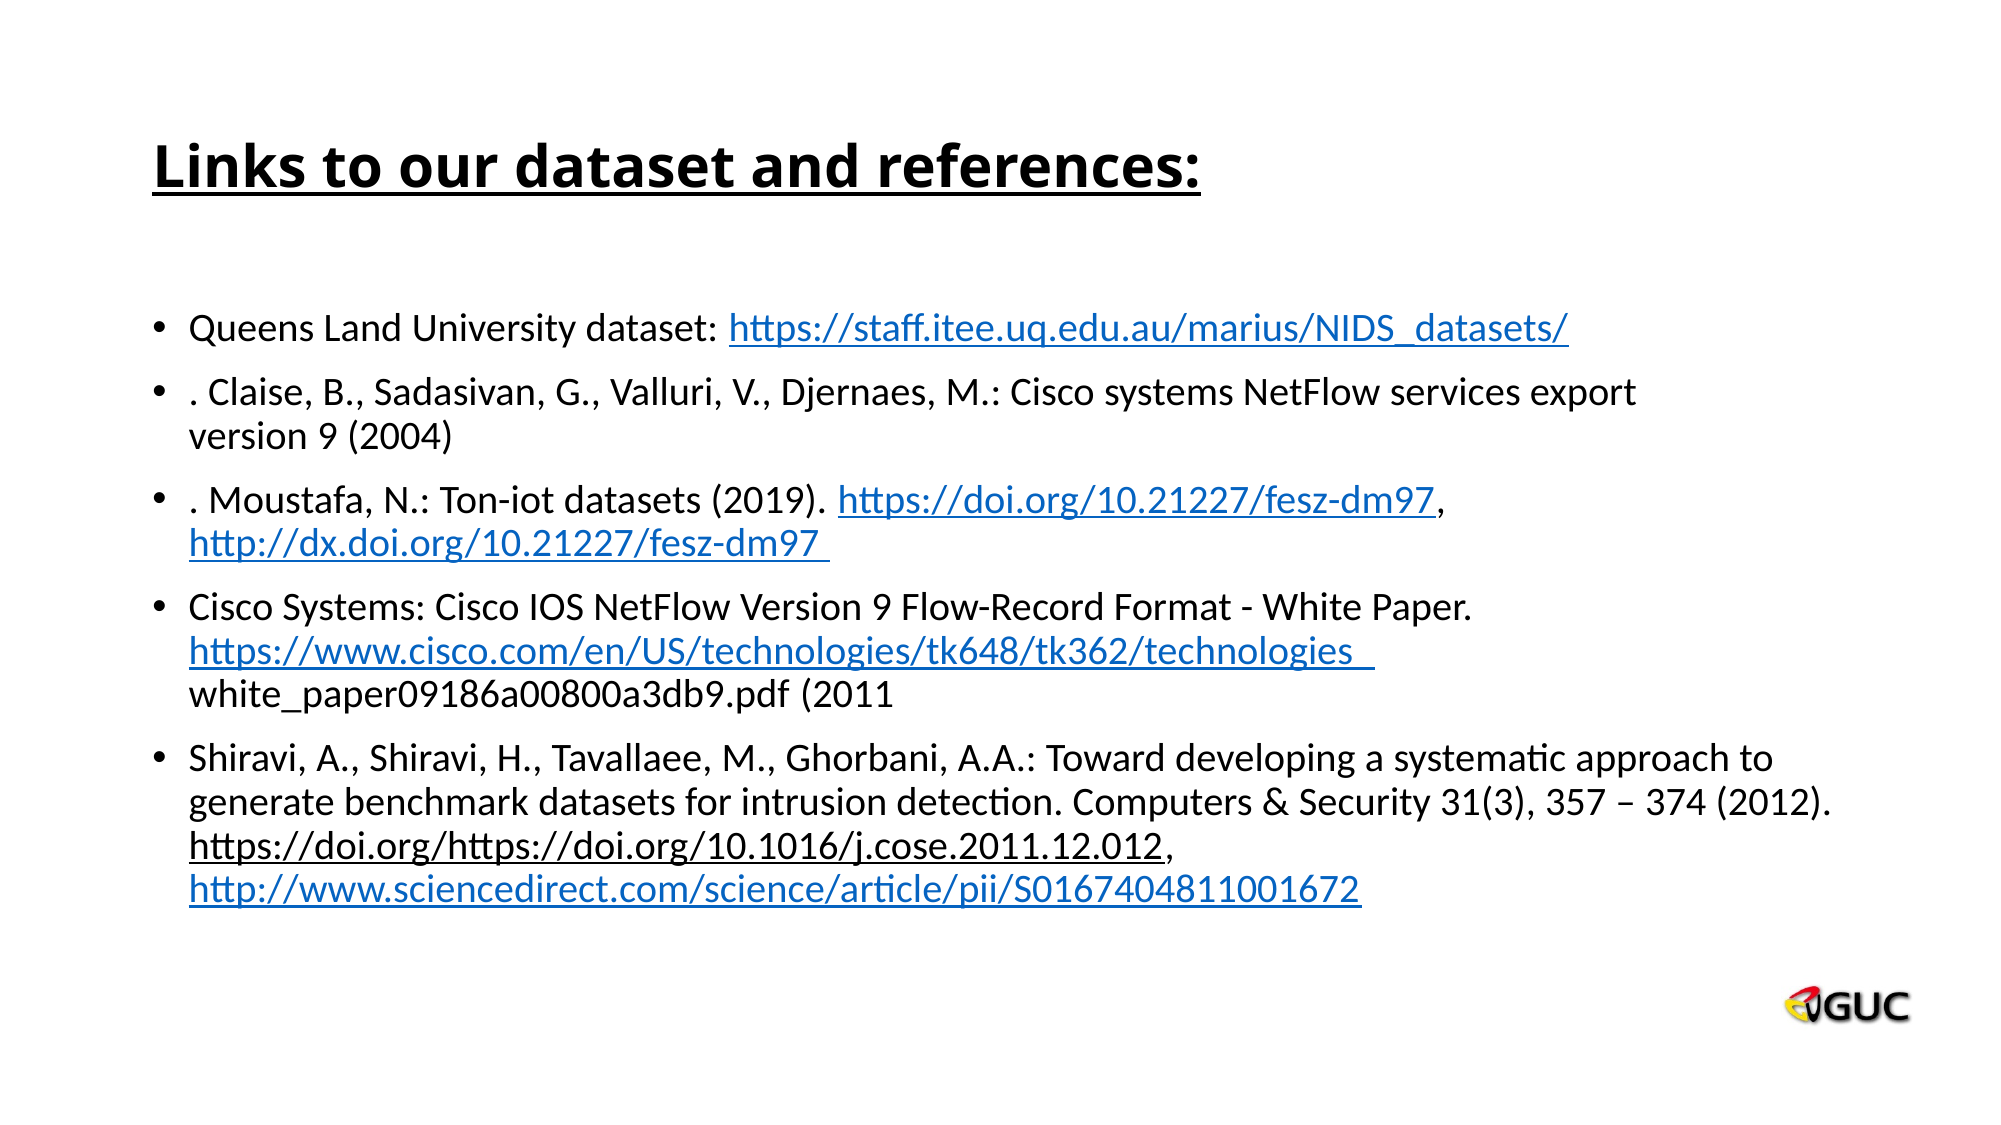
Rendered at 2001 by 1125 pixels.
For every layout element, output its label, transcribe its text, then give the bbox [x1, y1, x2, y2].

list Queens Land University dataset: https://staff.itee.uq.edu.au/marius/NIDS_datasets/ . Claise, B., Sadasivan, G., Valluri, V., Djernaes, M.: Cisco systems NetFlow services export version 9 (2004) . Moustafa, N.: Ton-iot datasets (2019). https://doi.org/10.21227/fesz-dm97, http://dx.doi.org/10.21227/fesz-dm97 Cisco Systems: Cisco IOS NetFlow Version 9 Flow-Record Format - White Paper. https://www.cisco.com/en/US/technologies/tk648/tk362/technologies_ white_paper09186a00800a3db9.pdf (2011 Shiravi, A., Shiravi, H., Tavallaee, M., Ghorbani, A.A.: Toward developing a systematic approach to generate benchmark datasets for intrusion detection. Computers & Security 31(3), 357 – 374 (2012). https://doi.org/https://doi.org/10.1016/j.cose.2011.12.012, http://www.sciencedirect.com/science/article/pii/S0167404811001672 [137, 299, 1863, 1014]
picture [1781, 942, 1918, 1079]
title Links to our dataset and references: [137, 59, 1863, 278]
